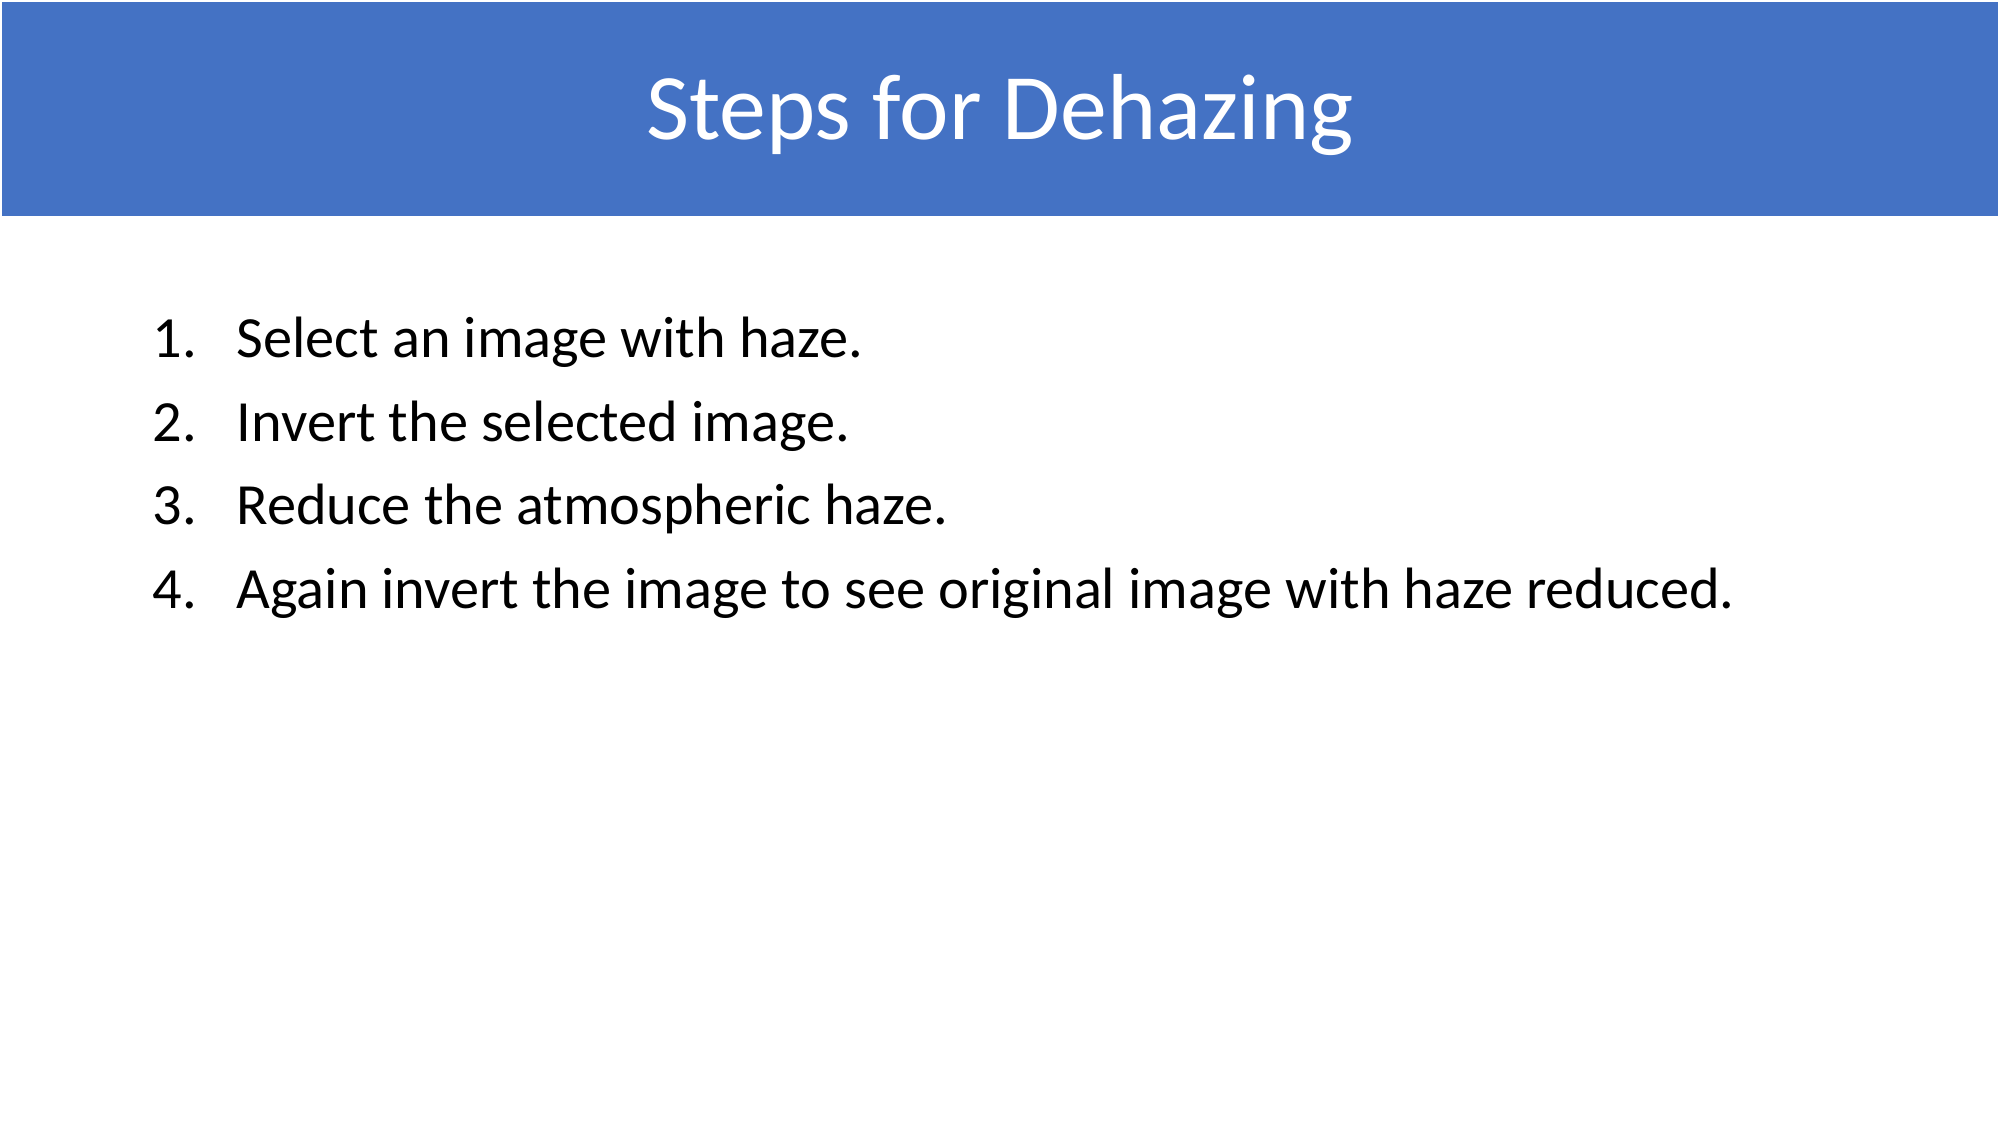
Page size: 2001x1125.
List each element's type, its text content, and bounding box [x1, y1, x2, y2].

title Steps for Dehazing [0, 0, 2000, 219]
list Select an image with haze. Invert the selected image. Reduce the atmospheric haze. Again invert the image to see original image with haze reduced. [137, 299, 1863, 1014]
